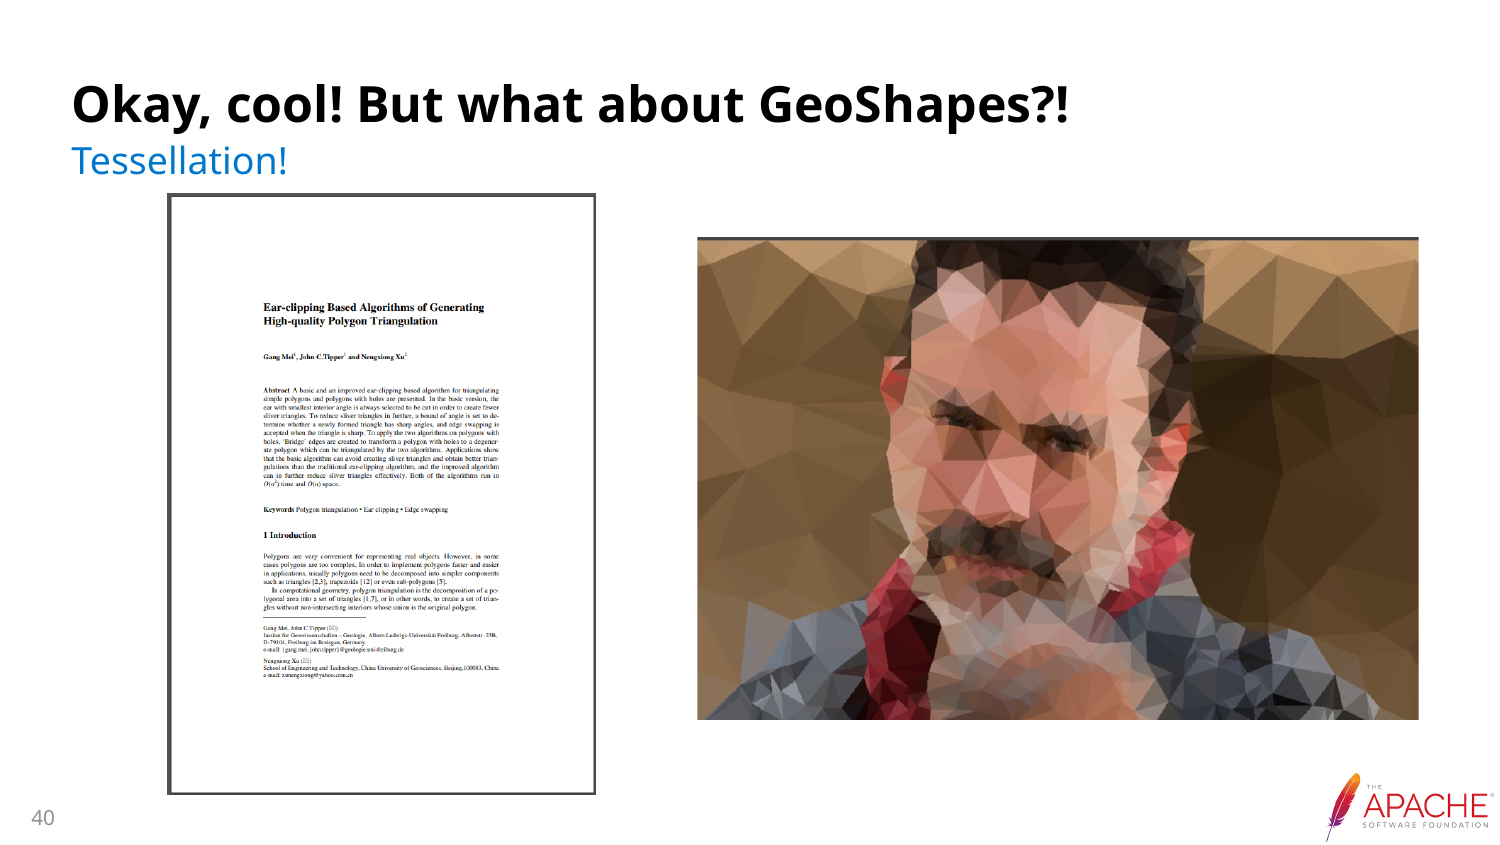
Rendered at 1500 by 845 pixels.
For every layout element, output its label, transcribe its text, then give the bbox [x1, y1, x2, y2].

picture [1326, 773, 1494, 842]
picture [696, 237, 1419, 720]
title Okay, cool! But what about GeoShapes?! [56, 15, 1363, 136]
list Tessellation! [56, 136, 1363, 194]
picture [166, 193, 596, 795]
